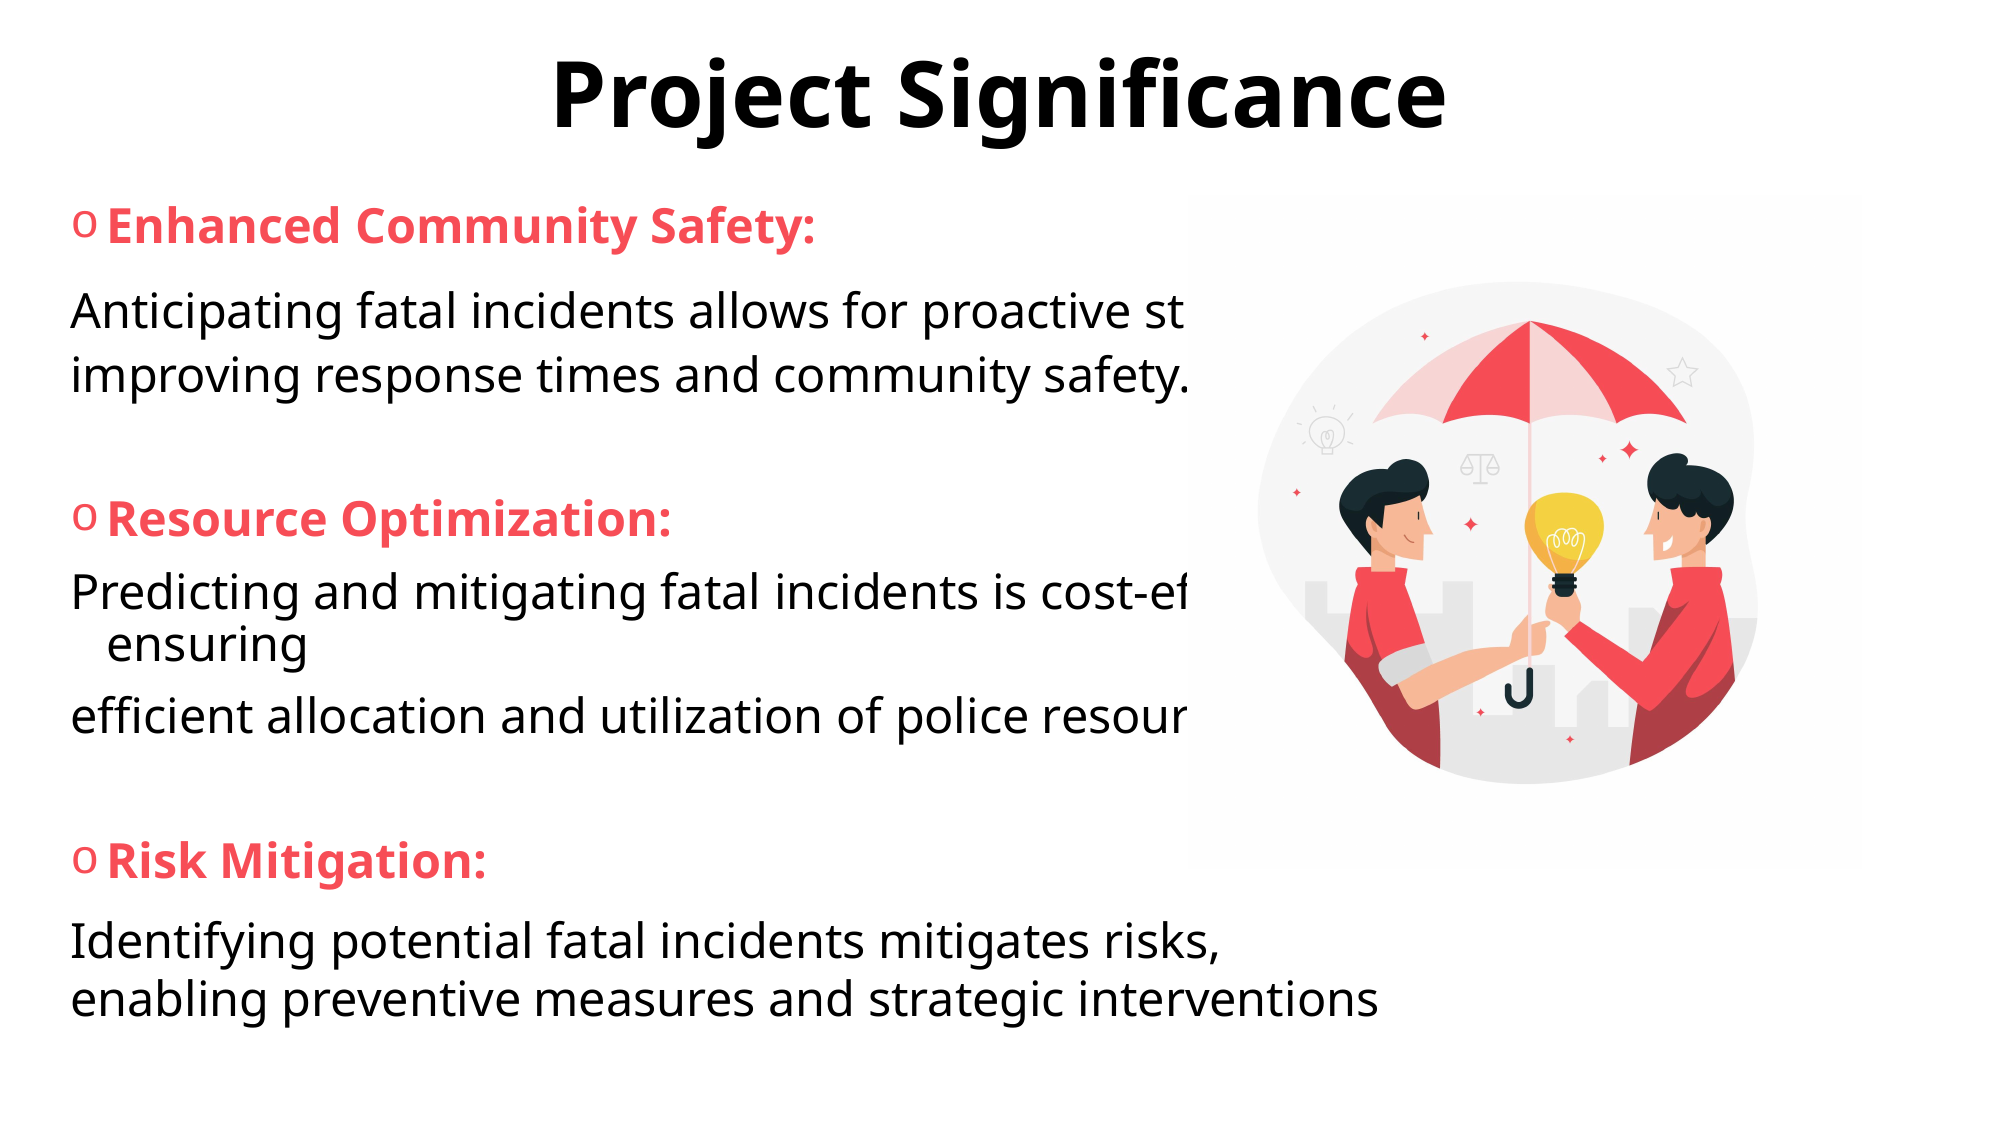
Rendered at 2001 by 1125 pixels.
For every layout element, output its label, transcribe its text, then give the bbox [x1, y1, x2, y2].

picture [1186, 194, 1863, 871]
list Enhanced Community Safety: Anticipating fatal incidents allows for proactive strategies, improving response times and community safety. Resource Optimization: Predicting and mitigating fatal incidents is cost-effective ensuring efficient allocation and utilization of police resources. Risk Mitigation: Identifying potential fatal incidents mitigates risks, enabling preventive measures and strategic interventions [55, 194, 1409, 1074]
title Project Significance [137, 0, 1863, 194]
